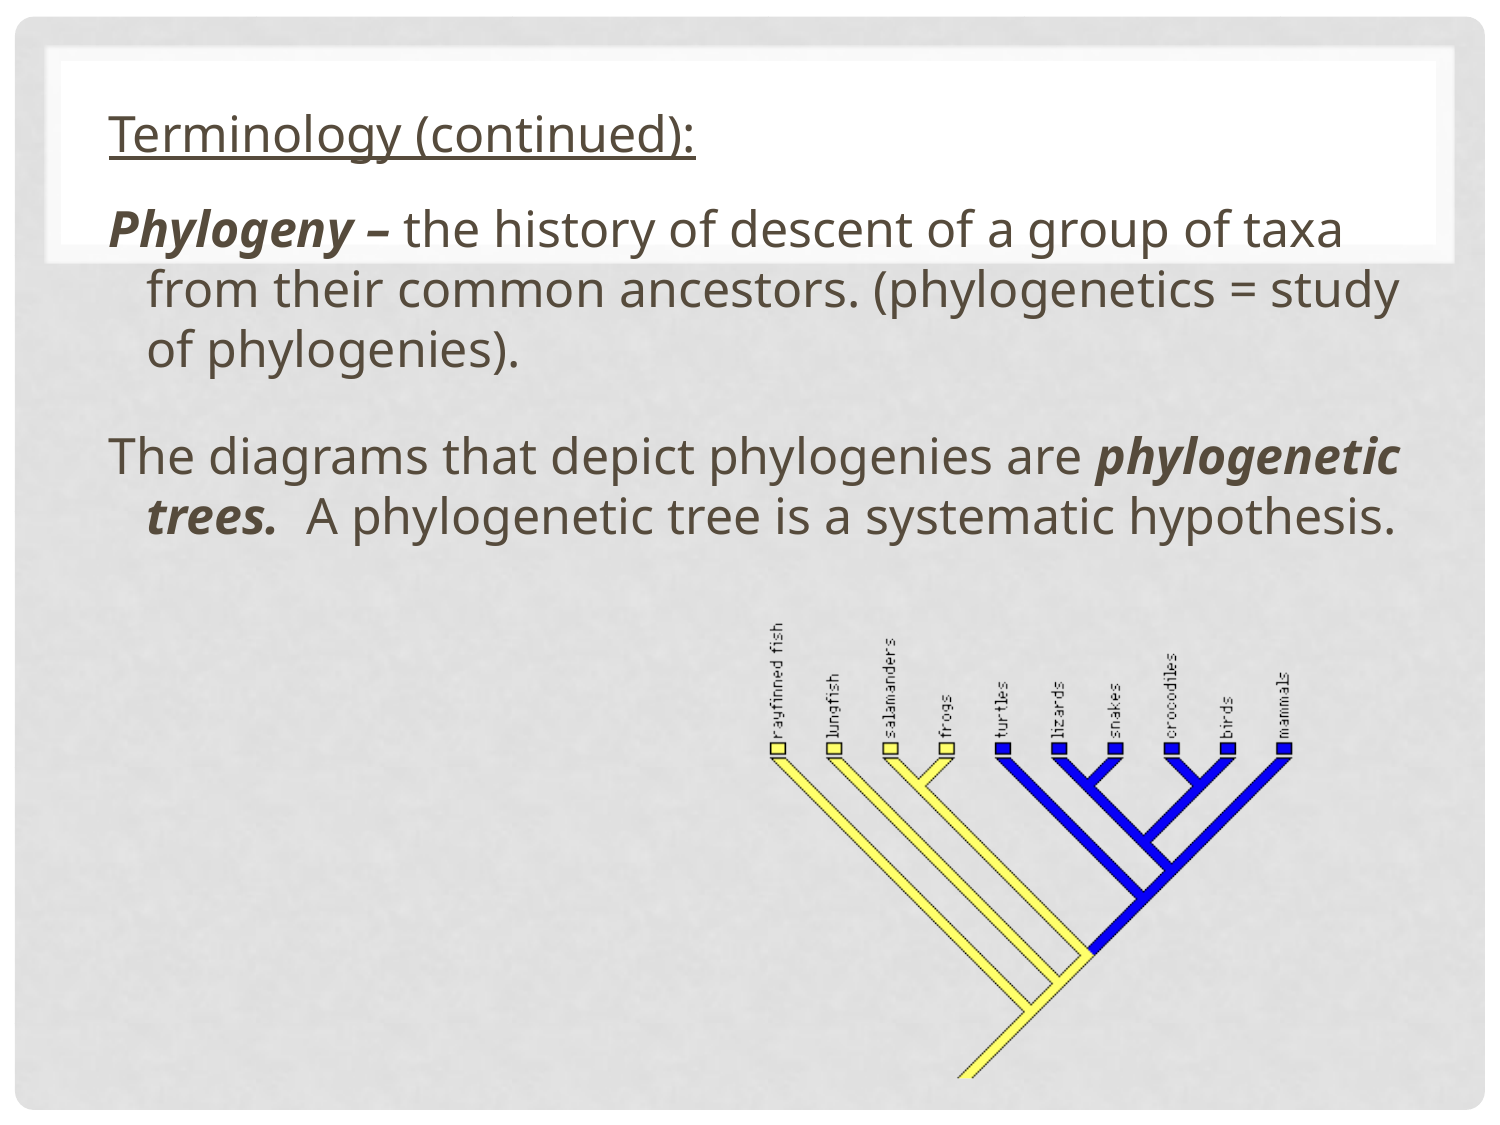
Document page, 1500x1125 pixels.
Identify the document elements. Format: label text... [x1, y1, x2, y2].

picture [724, 590, 1326, 1111]
list Terminology (continued): Phylogeny – the history of descent of a group of taxa from their common ancestors. (phylogenetics = study of phylogenies). The diagrams that depict phylogenies are phylogenetic trees. A phylogenetic tree is a systematic hypothesis. [75, 95, 1425, 838]
